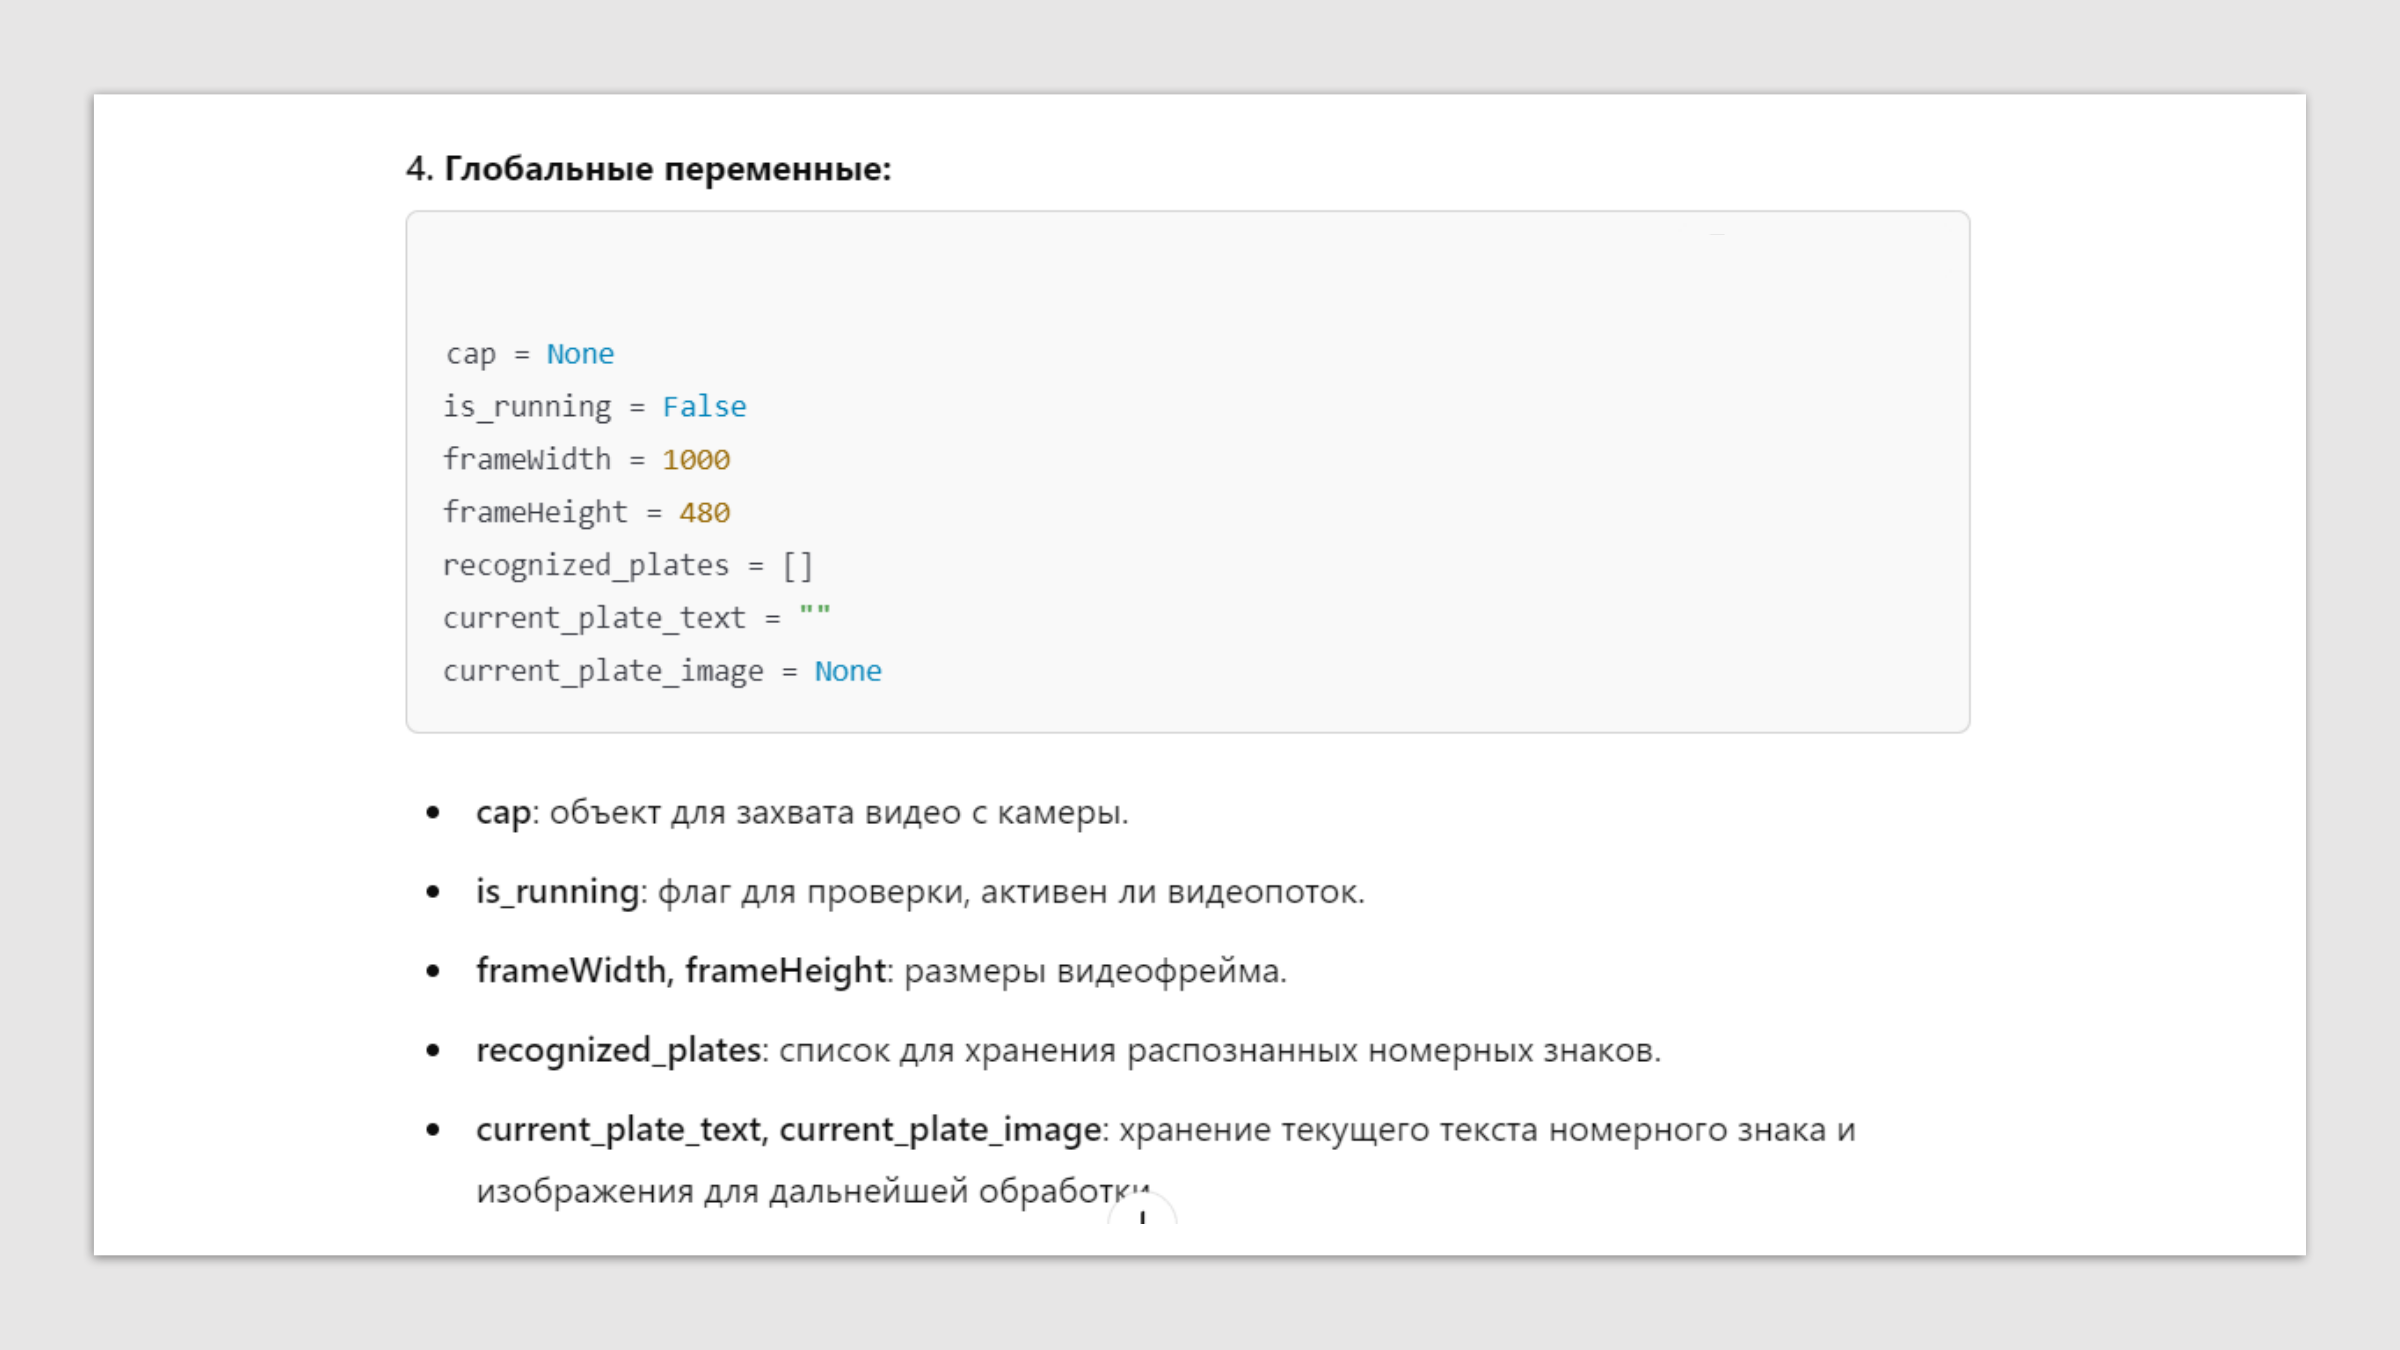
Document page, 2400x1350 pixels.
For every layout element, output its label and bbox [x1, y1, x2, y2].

text_box [0, 0, 2400, 1350]
picture [369, 126, 2031, 1224]
text_box [93, 93, 2307, 1256]
